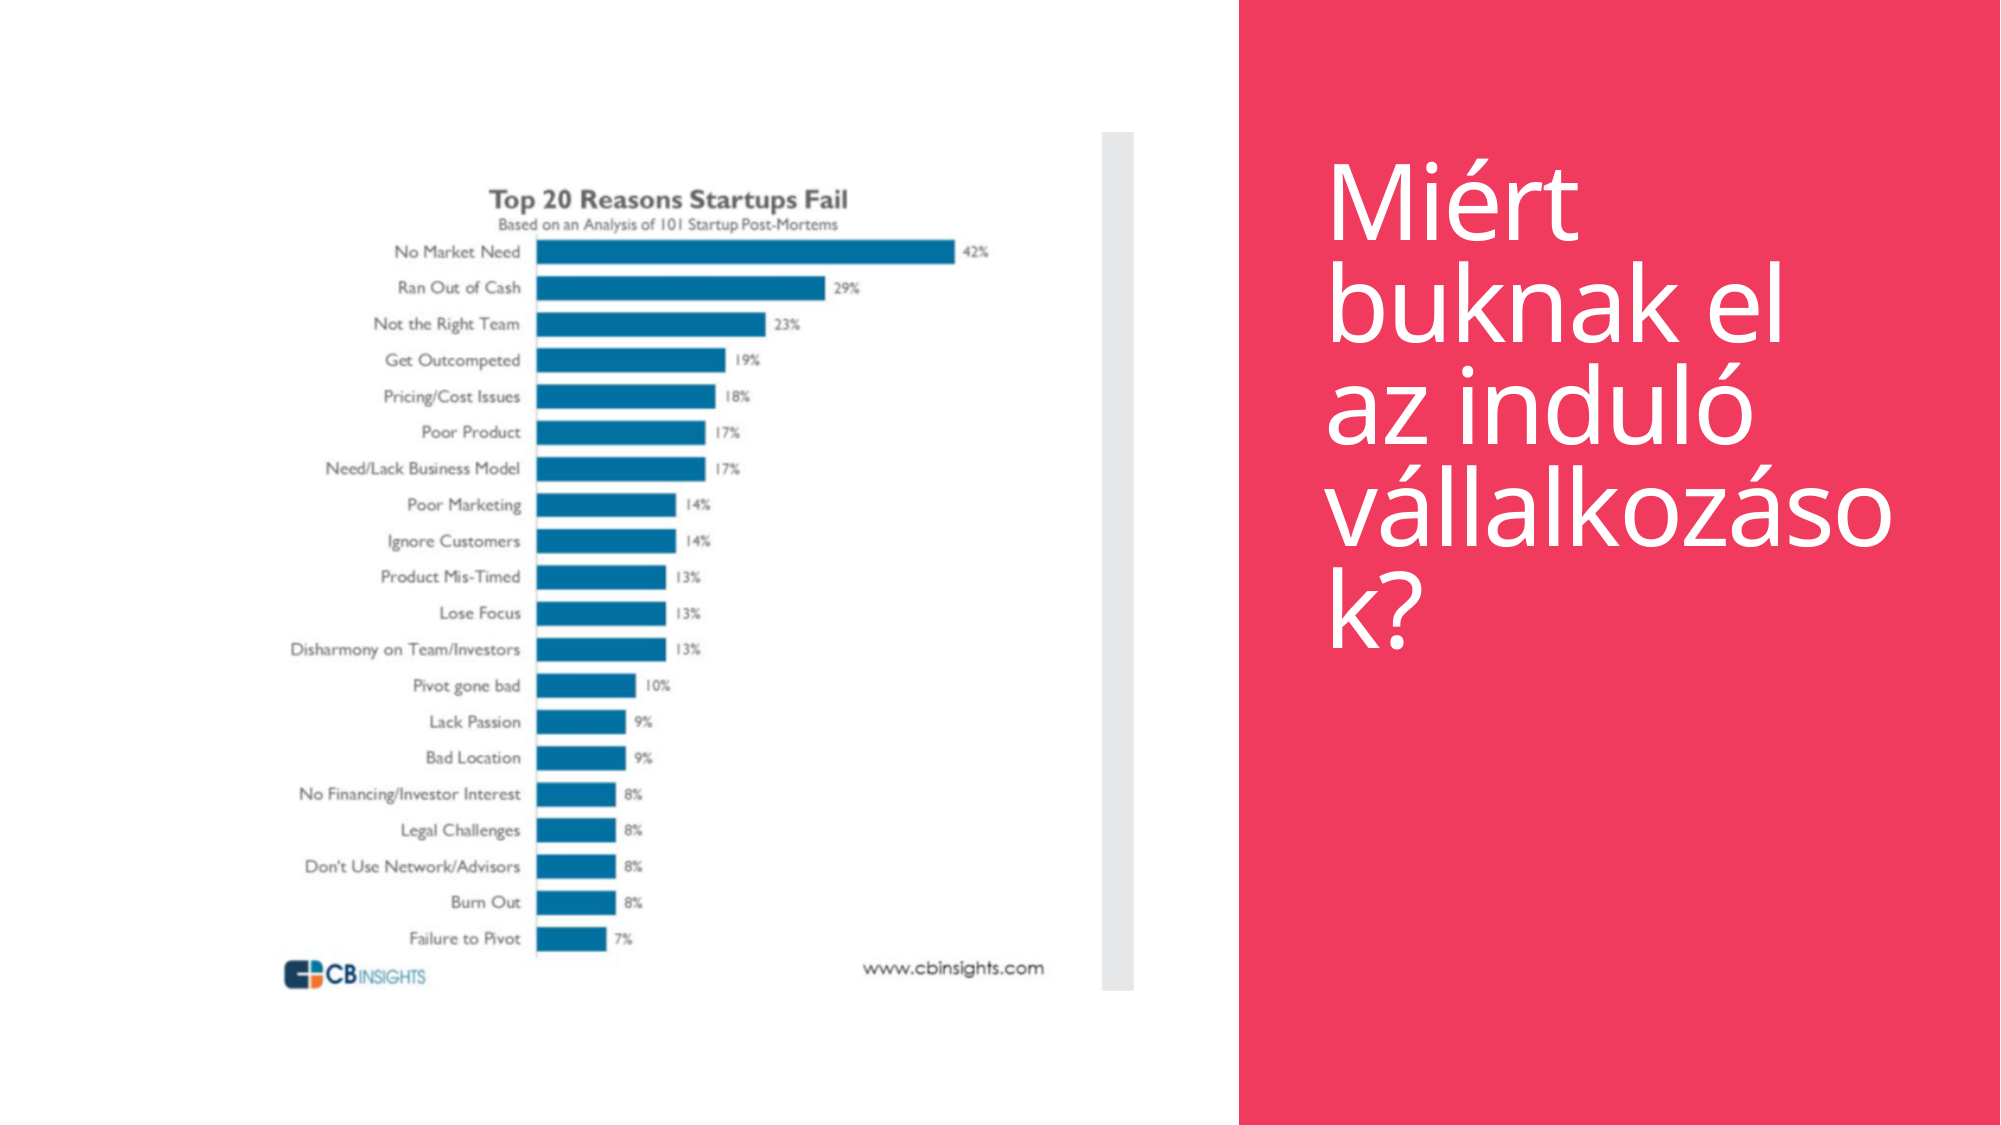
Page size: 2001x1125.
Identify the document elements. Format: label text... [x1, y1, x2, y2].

title Miért buknak el az induló vállalkozások? [1309, 126, 1918, 677]
text_box [0, 0, 1240, 1125]
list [105, 131, 1134, 991]
text_box [1240, 0, 2000, 1125]
